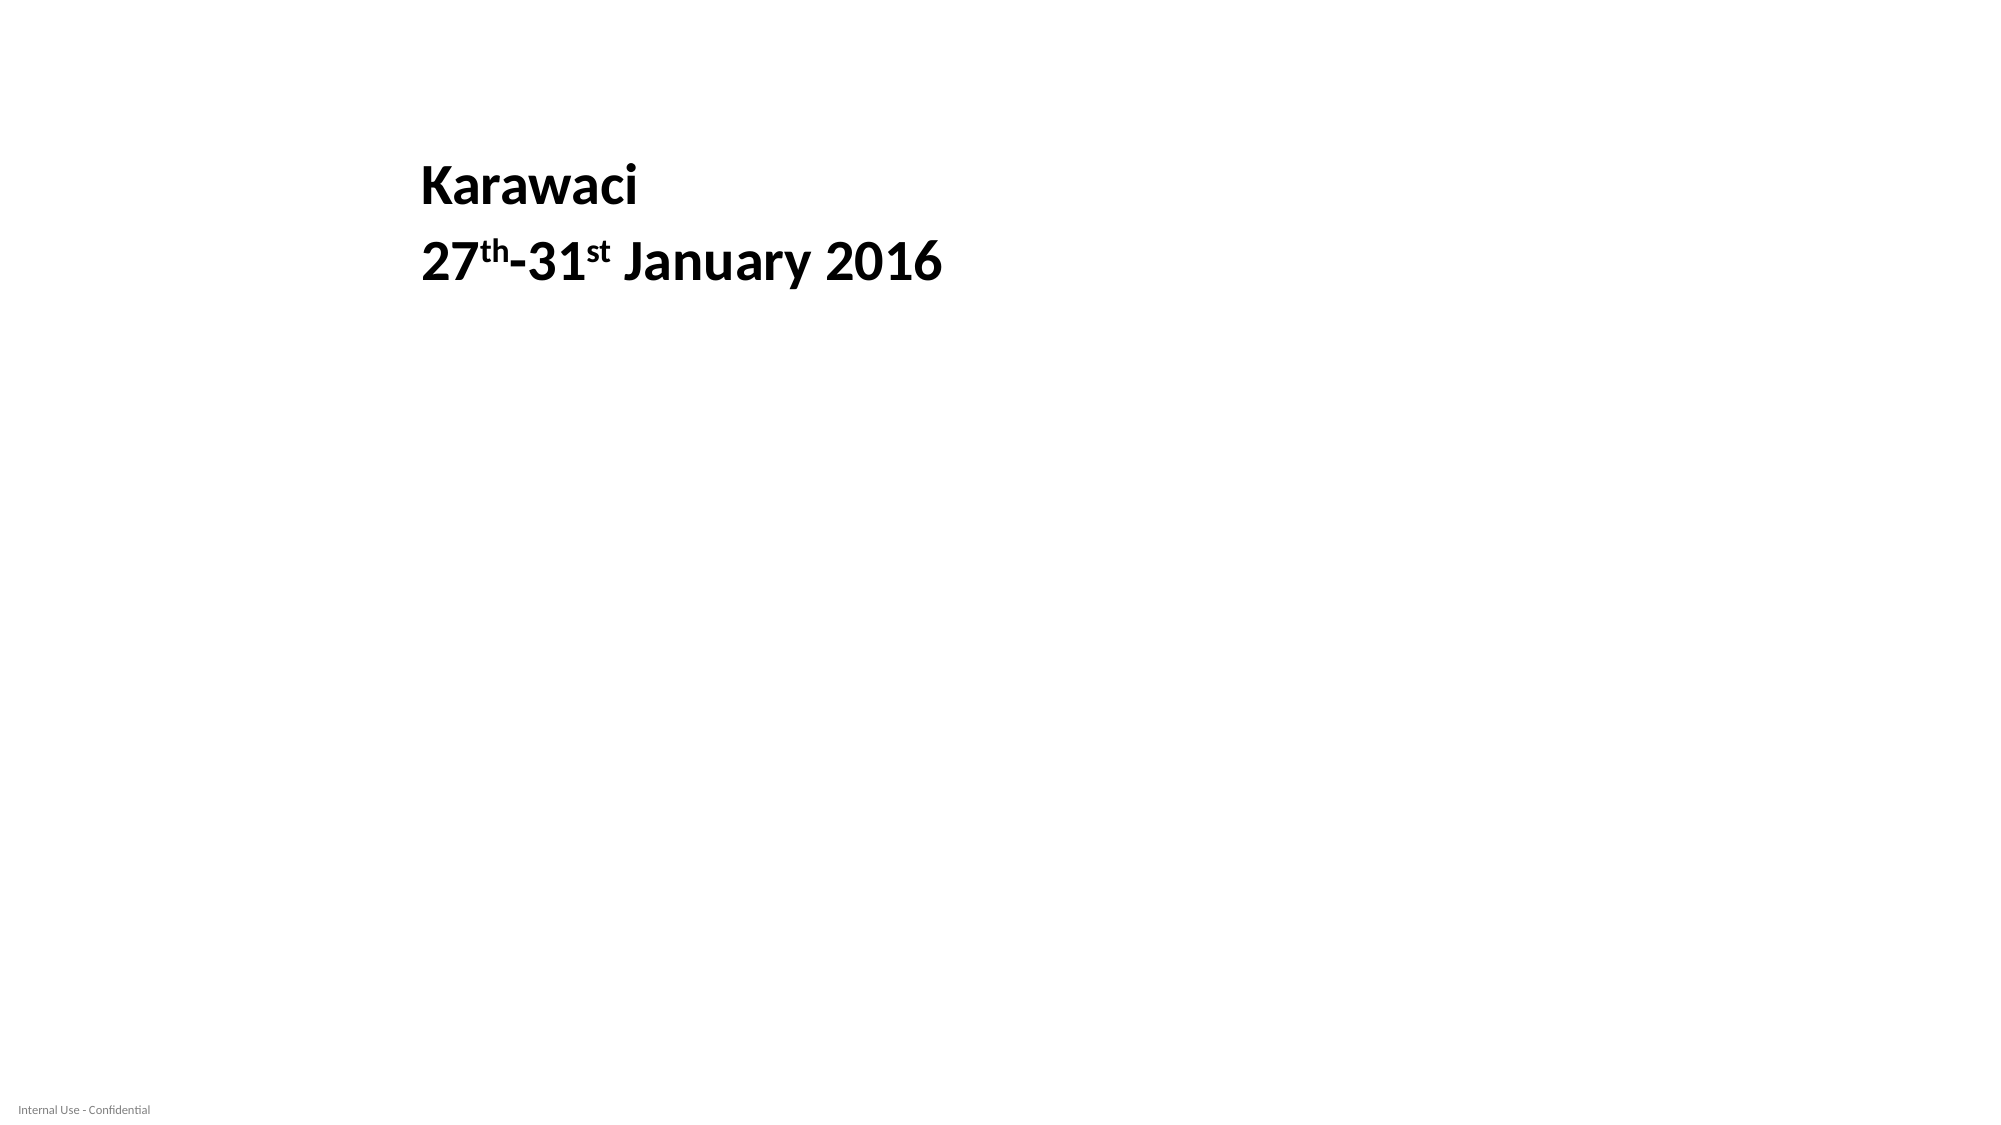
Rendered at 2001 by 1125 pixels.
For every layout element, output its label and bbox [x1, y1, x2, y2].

text_box [368, 87, 1157, 413]
